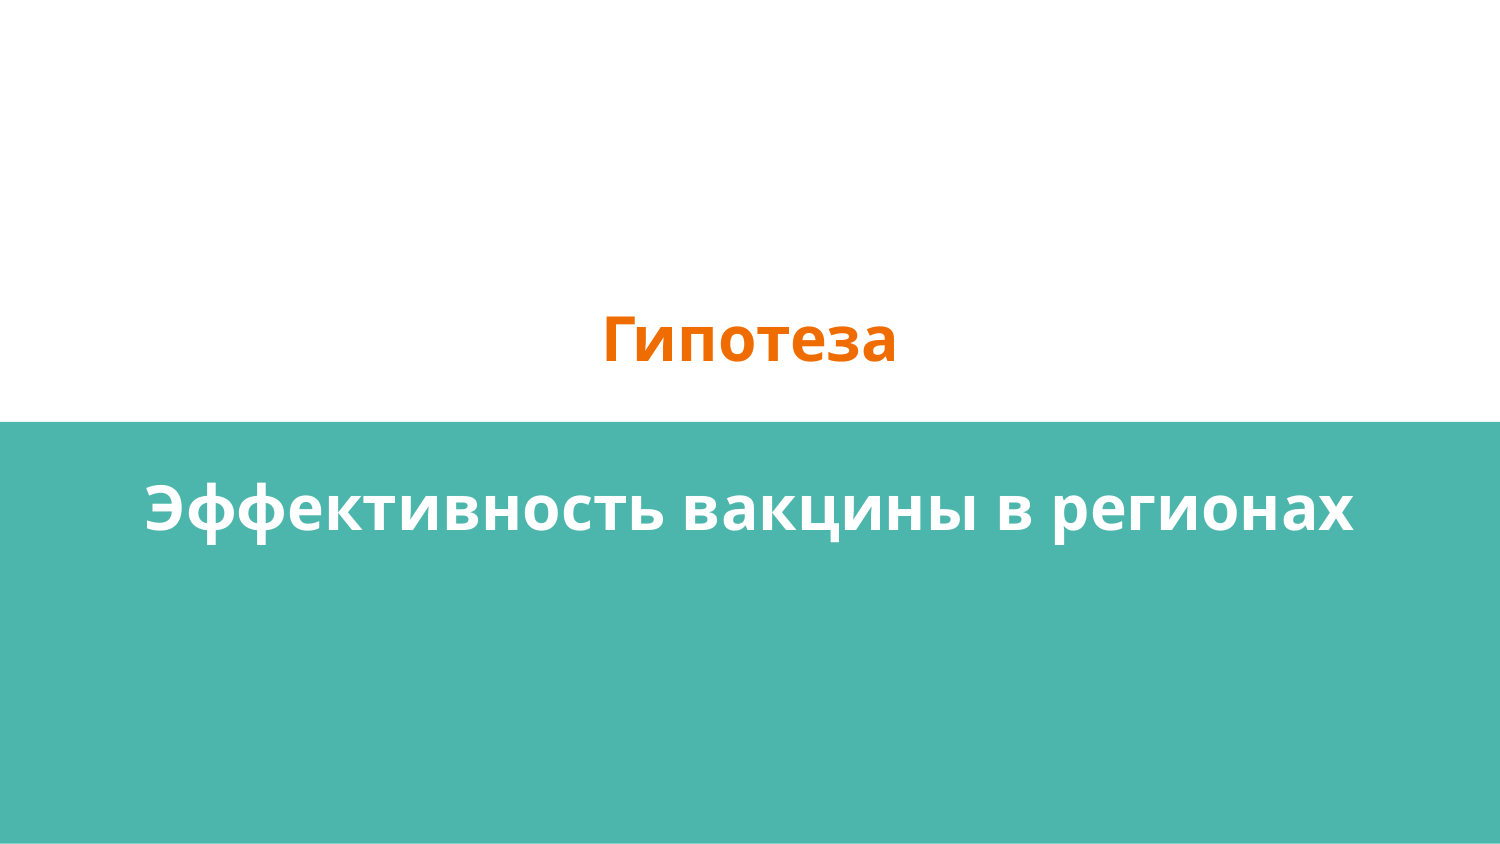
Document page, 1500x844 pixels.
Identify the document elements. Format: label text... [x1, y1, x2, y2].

title Гипотеза Эффективность вакцины в регионах [46, 277, 1453, 566]
